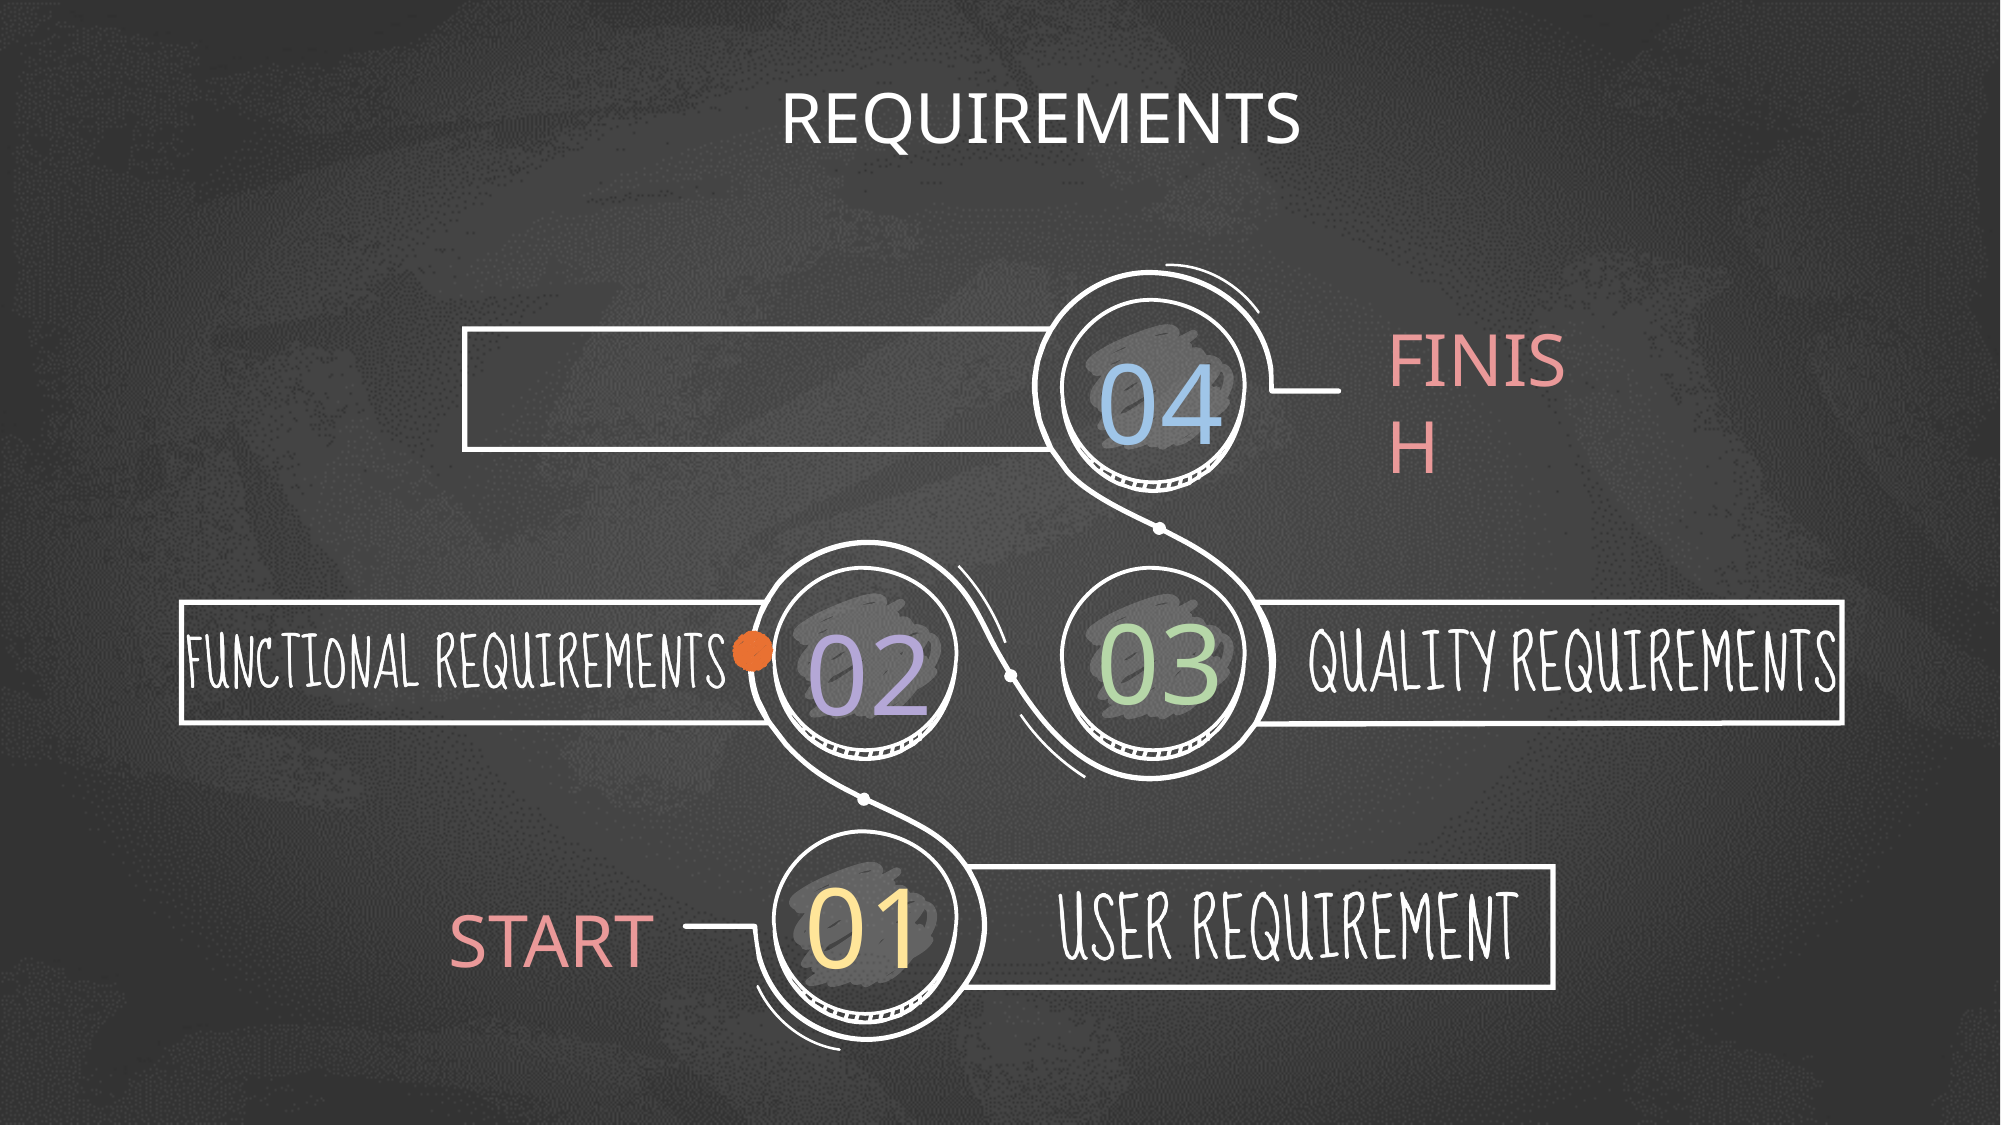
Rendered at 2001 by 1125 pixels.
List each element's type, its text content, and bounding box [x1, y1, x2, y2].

text_box [462, 269, 1257, 472]
text_box [965, 860, 1556, 990]
text_box [1069, 477, 1244, 583]
text_box [737, 631, 773, 672]
text_box [682, 923, 771, 990]
picture [0, 0, 2001, 1125]
text_box 02 [772, 594, 966, 748]
text_box [779, 1001, 956, 1042]
text_box FINISH [1366, 352, 1636, 450]
text_box [785, 748, 955, 848]
text_box REQUIREMENTS [196, 71, 1886, 160]
text_box 04 [1064, 324, 1258, 477]
text_box [1258, 326, 1342, 394]
text_box [1165, 263, 1260, 314]
text_box 01 [771, 848, 965, 1001]
text_box 03 [1064, 583, 1258, 737]
text_box [756, 985, 841, 1051]
text_box [1258, 599, 1845, 727]
text_box START [405, 889, 675, 988]
text_box [178, 539, 1249, 782]
